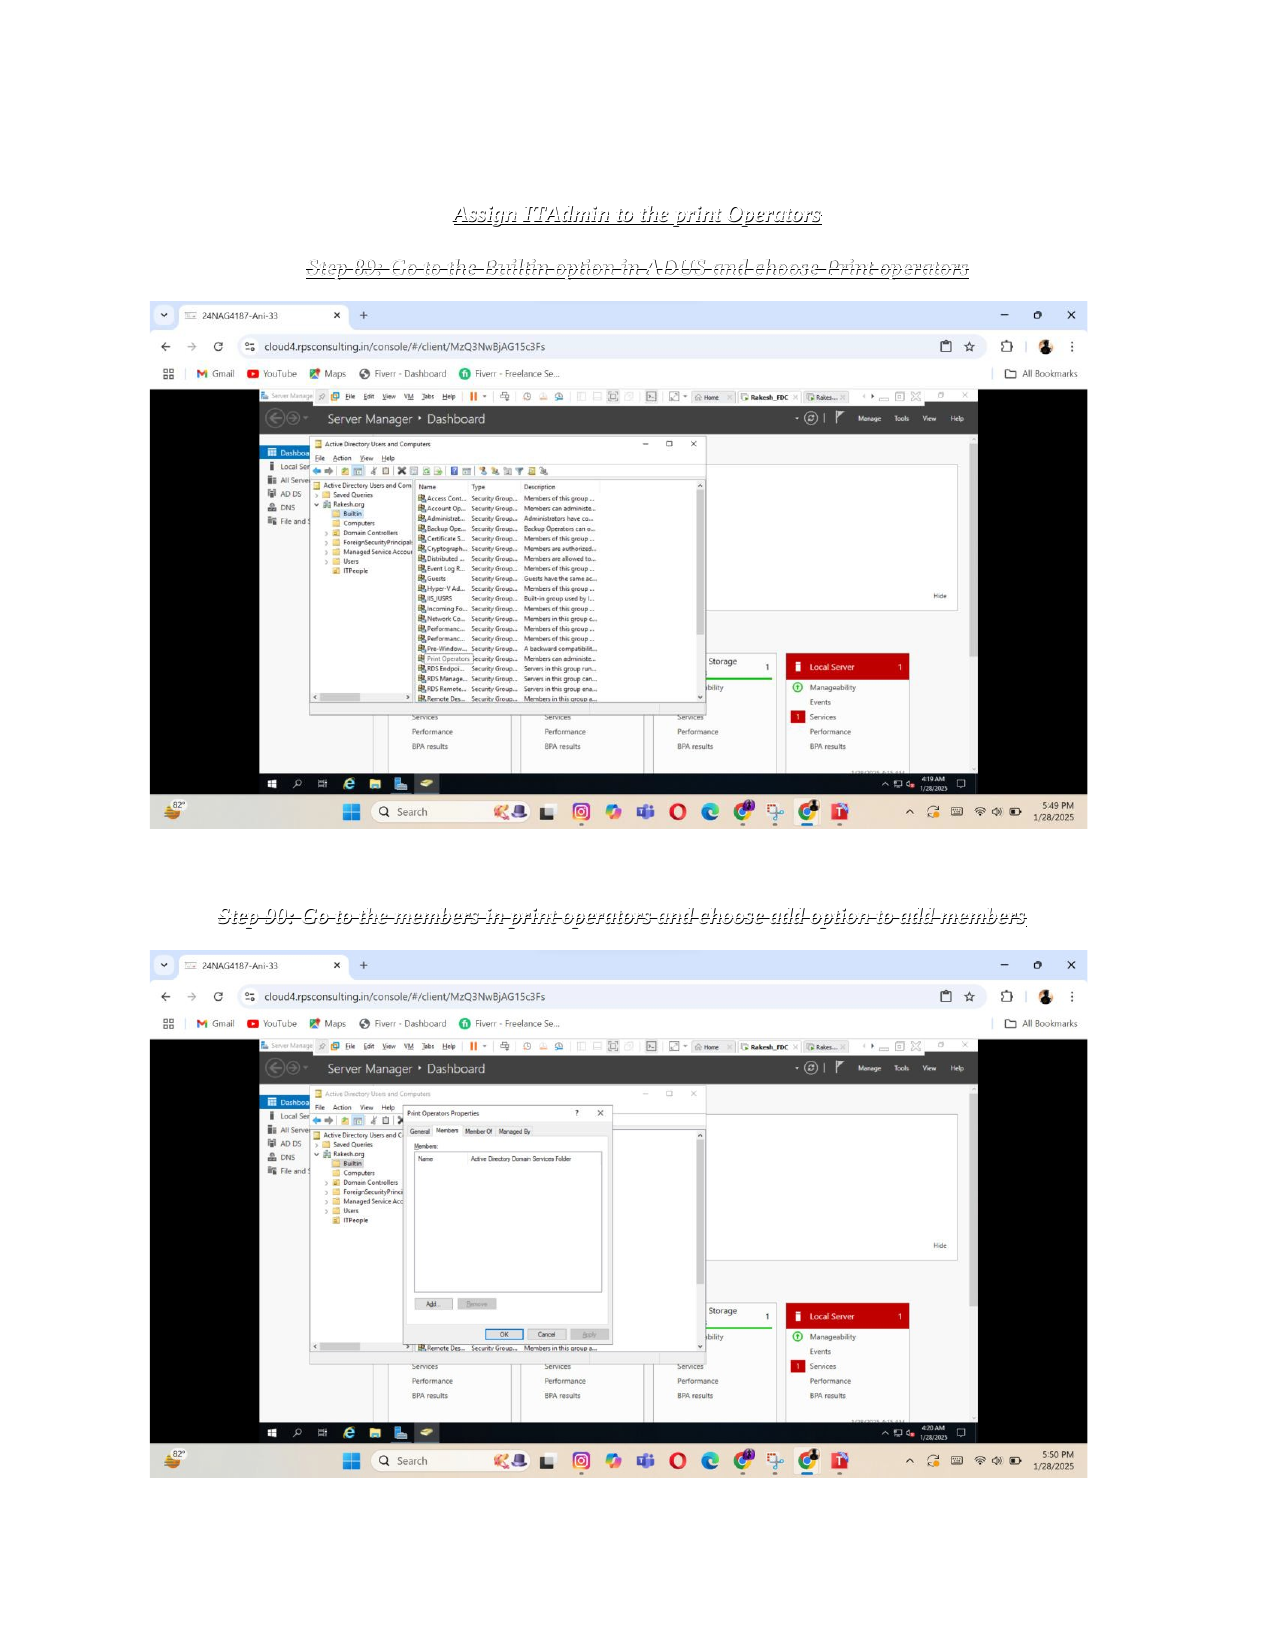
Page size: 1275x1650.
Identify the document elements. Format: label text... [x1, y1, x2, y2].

text_box Step 90: Go to the members in print operators and choose add option to add members [215, 901, 1060, 929]
text_box [150, 301, 1088, 829]
text_box [150, 950, 1088, 1478]
text_box Assign ITAdmin to the print Operators Step 89: Go to the Builtin option in ADUS and choose Print operators [295, 198, 979, 280]
